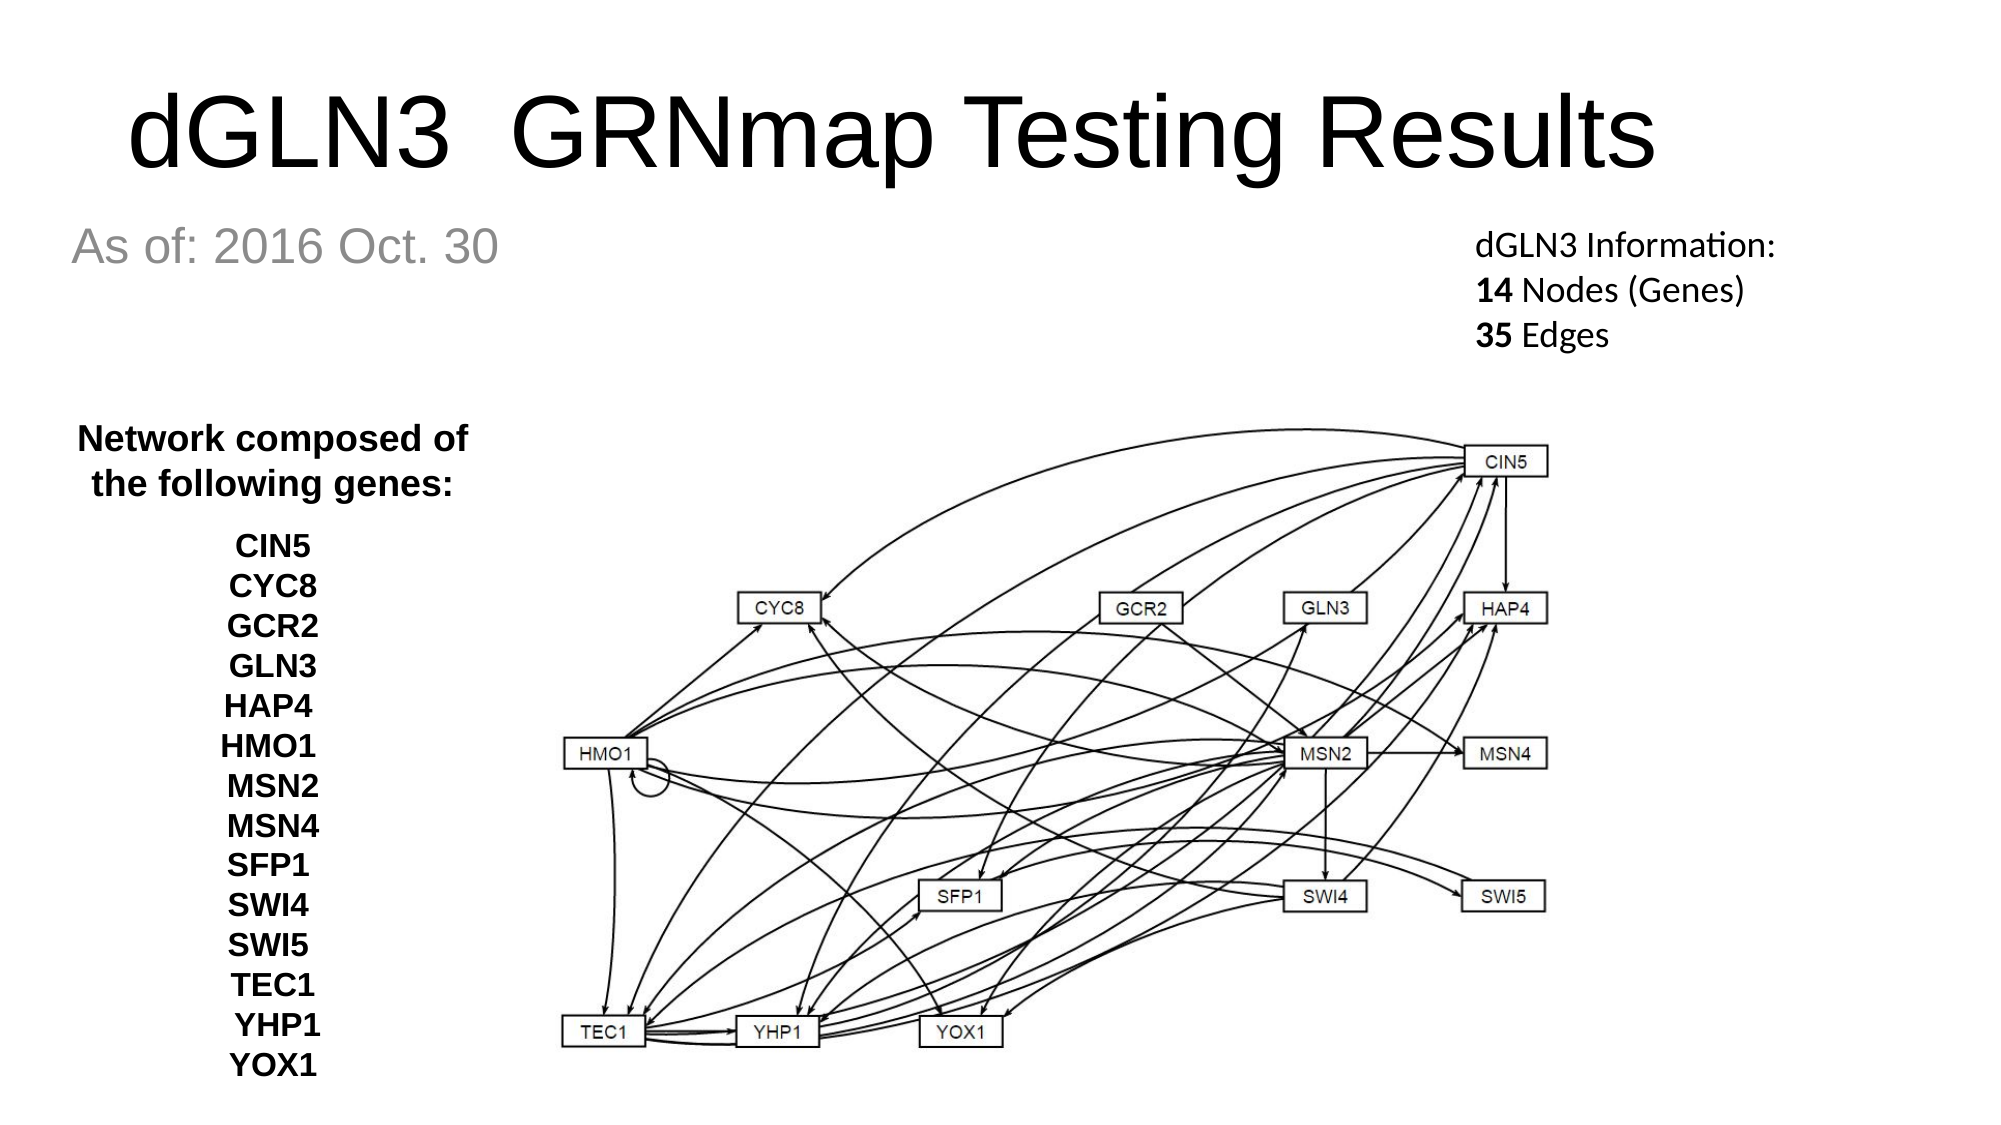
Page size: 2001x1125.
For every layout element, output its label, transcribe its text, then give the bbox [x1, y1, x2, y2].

text_box Network composed of the following genes: CIN5 CYC8 GCR2 GLN3 HAP4 HMO1 MSN2 MSN4 SFP1 SWI4 SWI5 TEC1 YHP1 YOX1 [56, 406, 489, 1091]
text_box dGLN3 Information: 14 Nodes (Genes) 35 Edges [1460, 212, 1882, 363]
list As of: 2016 Oct. 30 [56, 212, 532, 295]
title dGLN3 GRNmap Testing Results [112, 0, 1838, 198]
picture [489, 398, 1619, 1099]
